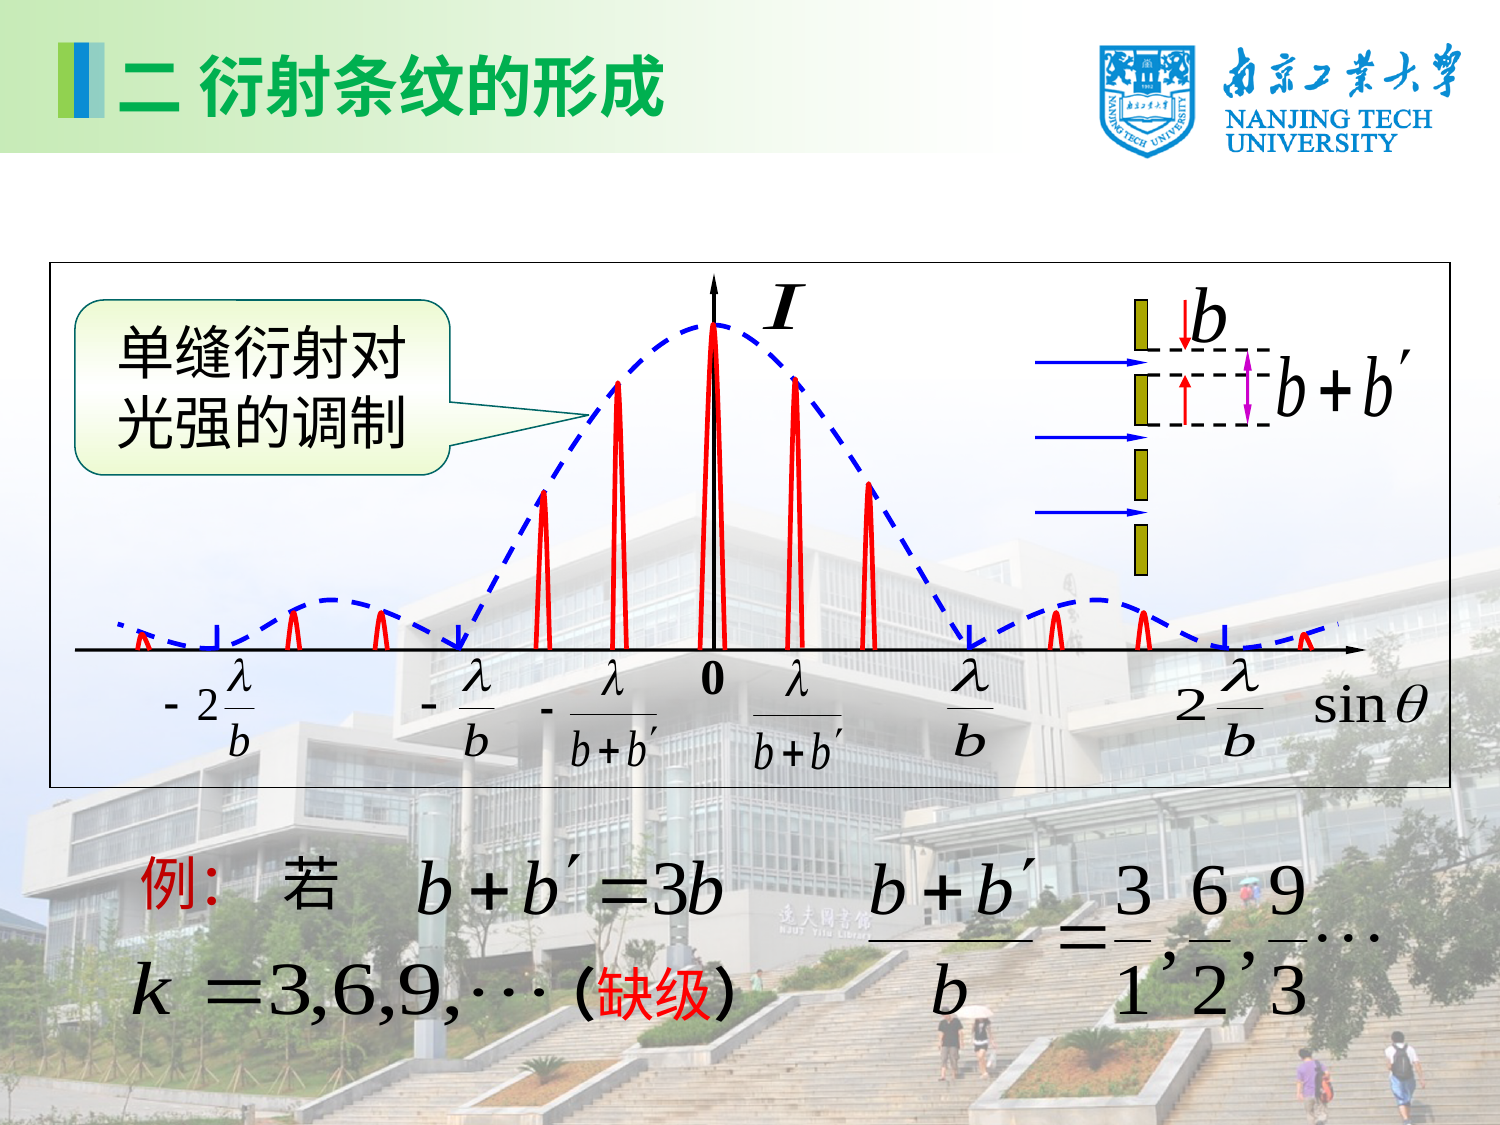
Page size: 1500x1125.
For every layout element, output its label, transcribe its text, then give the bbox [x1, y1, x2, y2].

picture [0, 0, 1500, 1125]
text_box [122, 950, 788, 1038]
text_box 二 衍射条纹的形成 [74, 37, 763, 133]
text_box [49, 262, 1451, 788]
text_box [124, 839, 730, 926]
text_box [862, 849, 1388, 1024]
